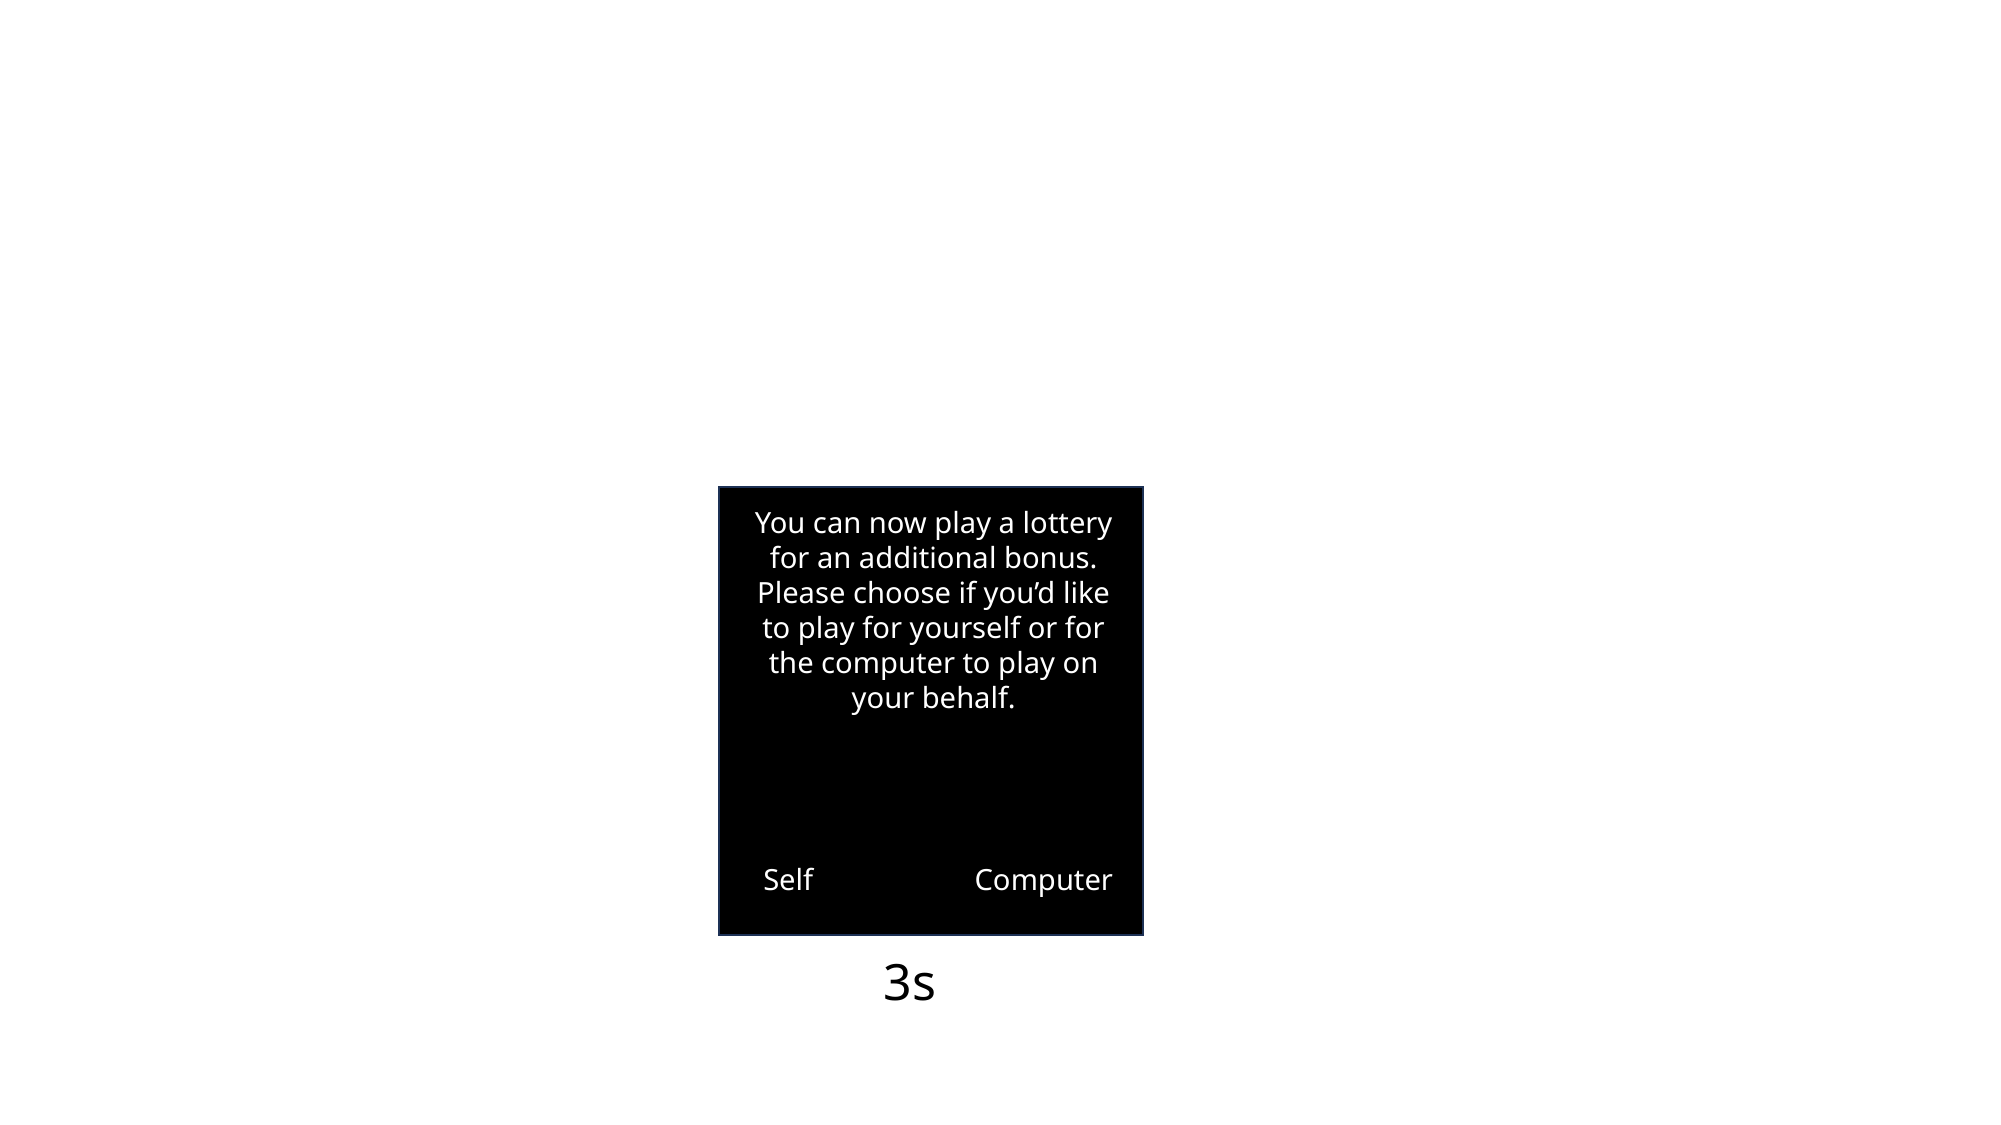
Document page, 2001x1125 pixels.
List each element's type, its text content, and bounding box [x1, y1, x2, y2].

text_box [718, 486, 1144, 853]
text_box Computer [835, 853, 1253, 904]
text_box 3s [869, 943, 959, 1018]
text_box You can now play a lottery for an additional bonus. Please choose if you’d like to play for yourself or for the computer to play on your behalf. [725, 496, 1143, 722]
text_box Self [579, 853, 835, 904]
text_box [718, 904, 1144, 936]
